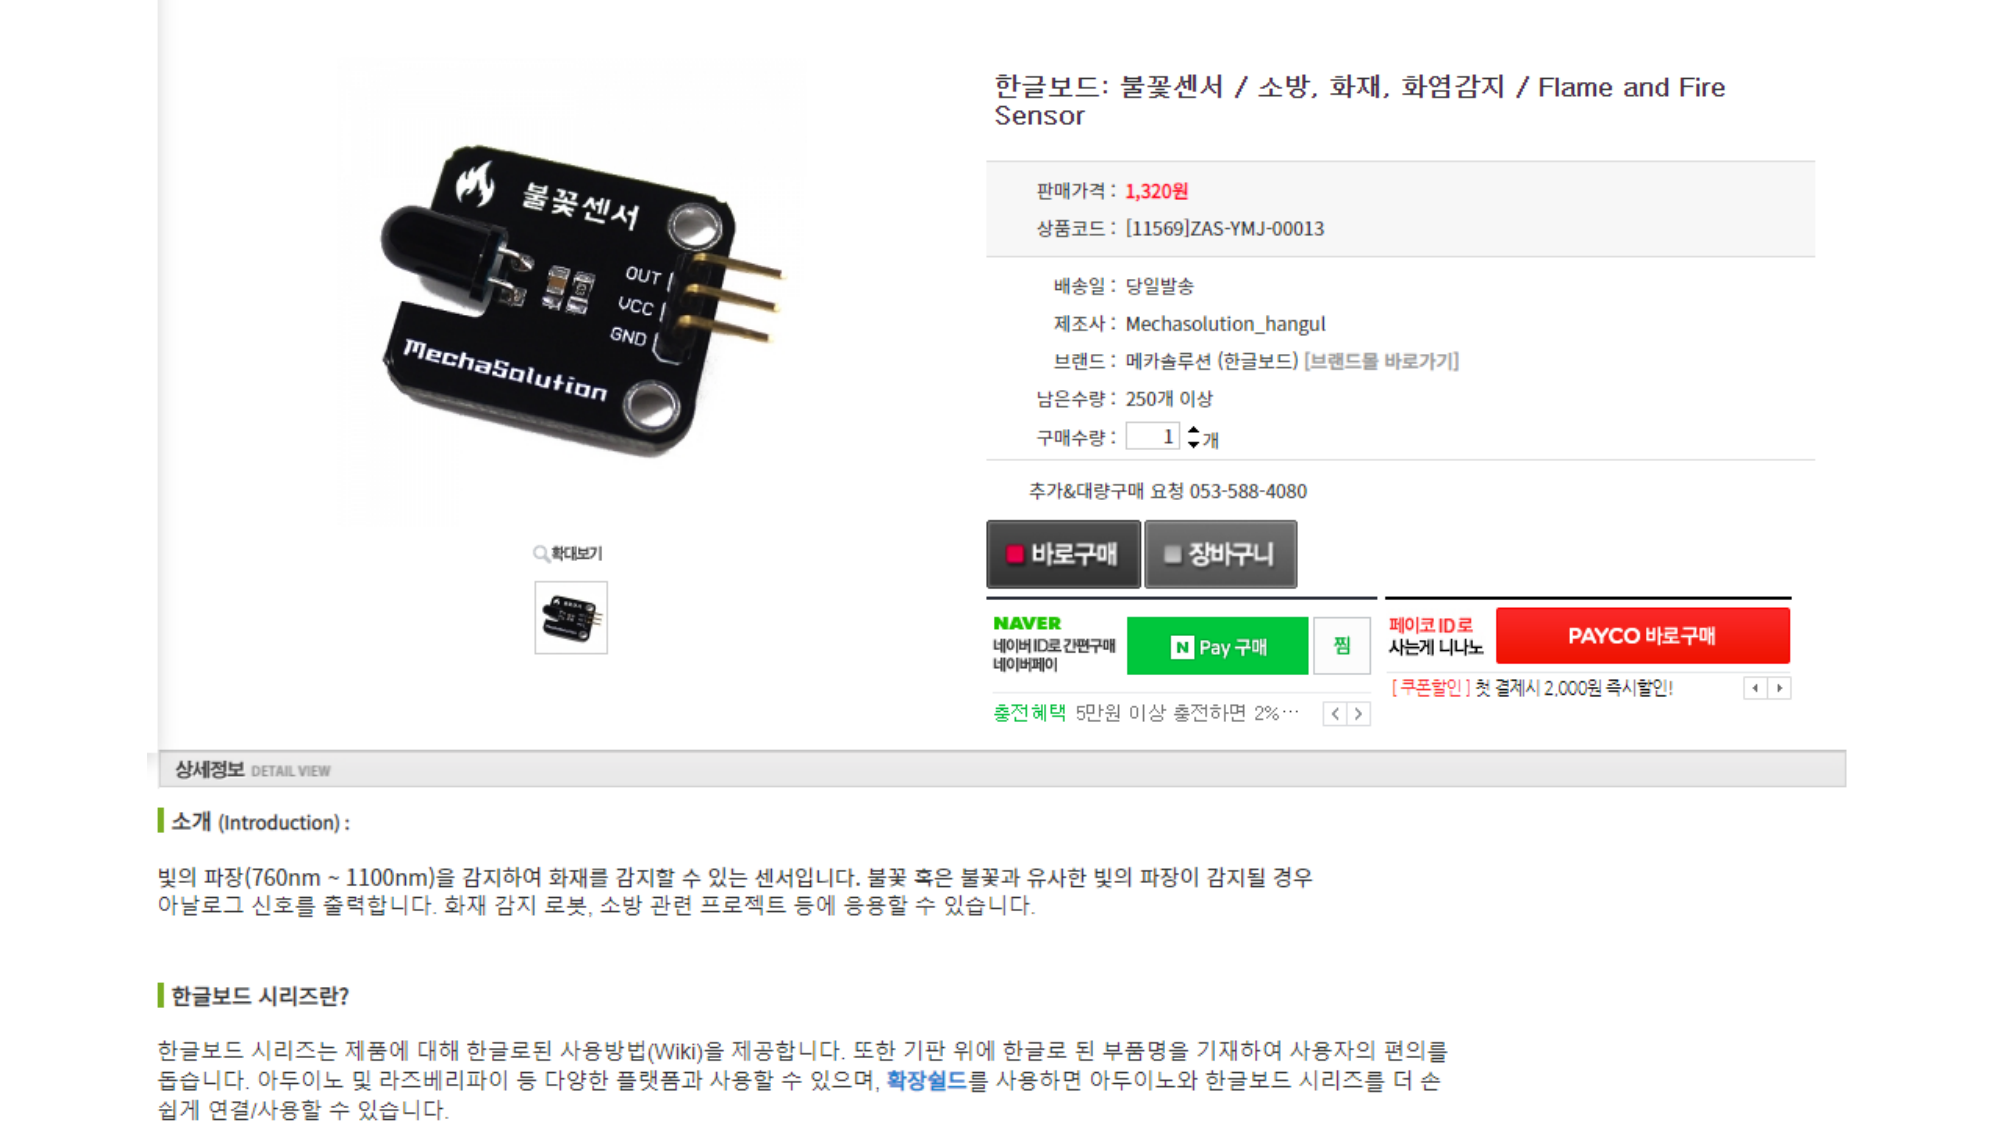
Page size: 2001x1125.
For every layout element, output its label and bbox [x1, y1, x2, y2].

picture [147, 0, 1853, 1125]
